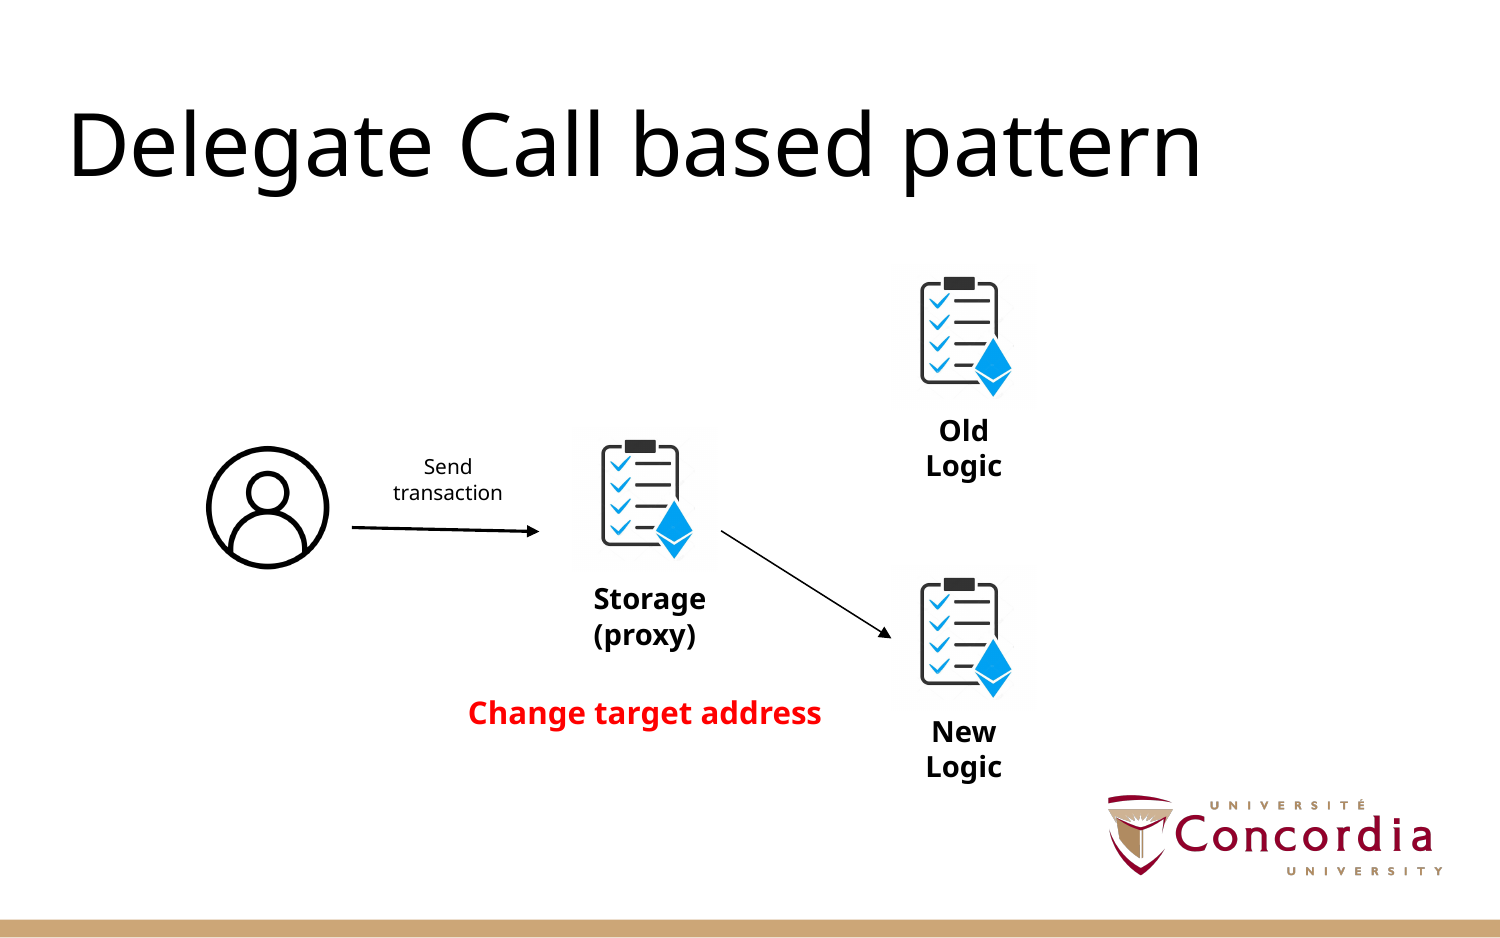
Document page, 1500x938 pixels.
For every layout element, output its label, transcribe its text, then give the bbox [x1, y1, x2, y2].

picture [572, 426, 718, 573]
text_box Storage (proxy) [578, 581, 724, 666]
title Delegate Call based pattern [51, 57, 1449, 210]
text_box Send transaction [354, 439, 542, 520]
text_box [720, 530, 892, 639]
text_box Change target address [437, 678, 853, 746]
picture [891, 565, 1037, 712]
text_box New Logic [907, 720, 1021, 799]
text_box Old Logic [907, 419, 1021, 498]
picture [1108, 795, 1464, 878]
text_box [351, 527, 540, 532]
picture [891, 264, 1037, 411]
picture [199, 439, 336, 576]
